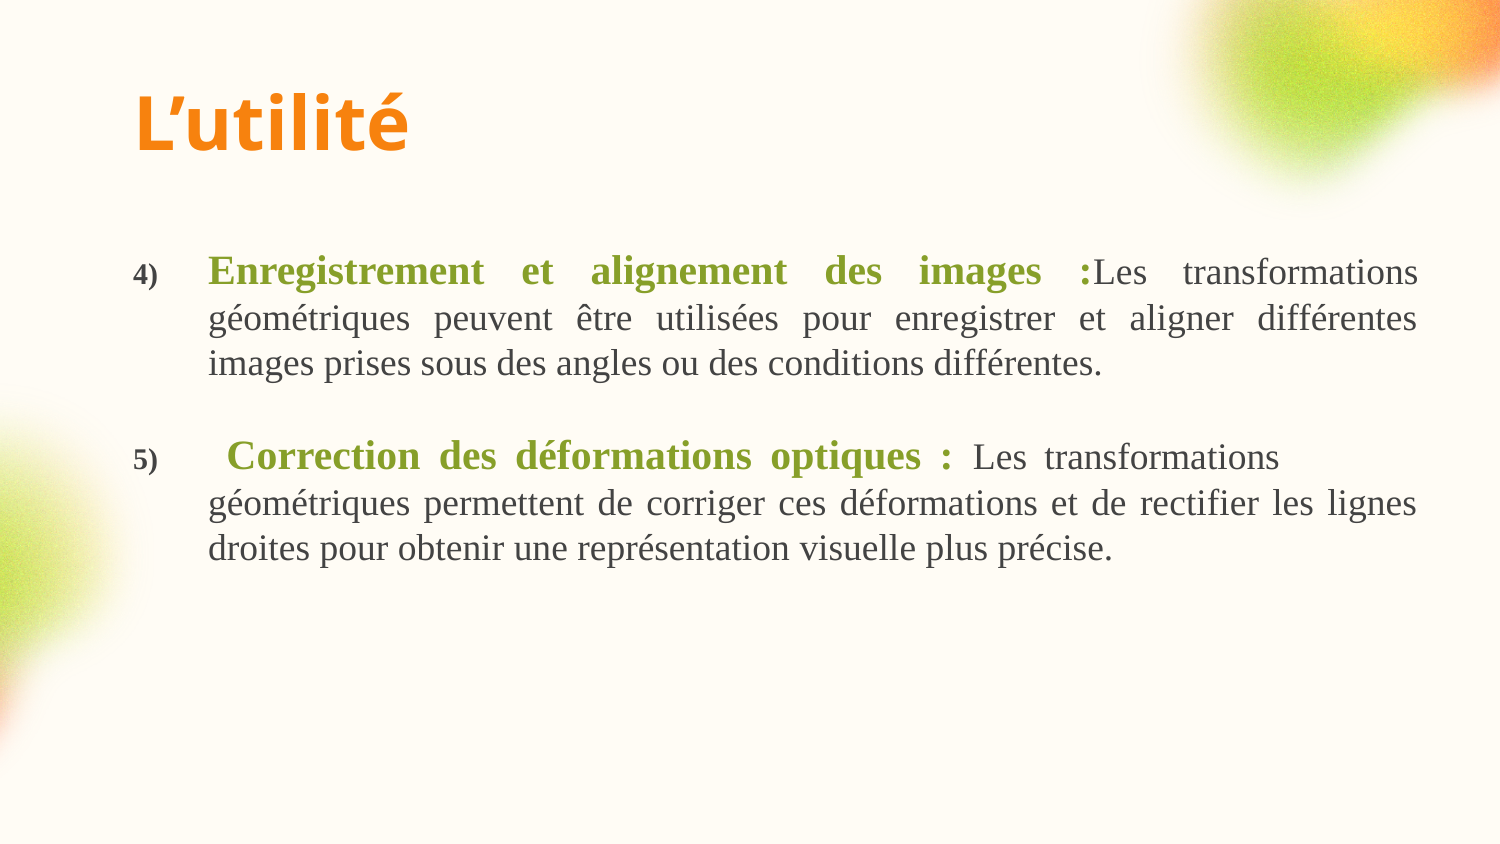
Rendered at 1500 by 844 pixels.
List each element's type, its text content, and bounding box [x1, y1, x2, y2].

picture [0, 0, 1500, 842]
list Enregistrement et alignement des images :Les transformations géométriques peuvent être utilisées pour enregistrer et aligner différentes images prises sous des angles ou des conditions différentes. Correction des déformations optiques : Les transformations géométriques permettent de corriger ces déformations et de rectifier les lignes droites pour obtenir une représentation visuelle plus précise. [118, 228, 1434, 653]
title L’utilité [118, 72, 1382, 167]
